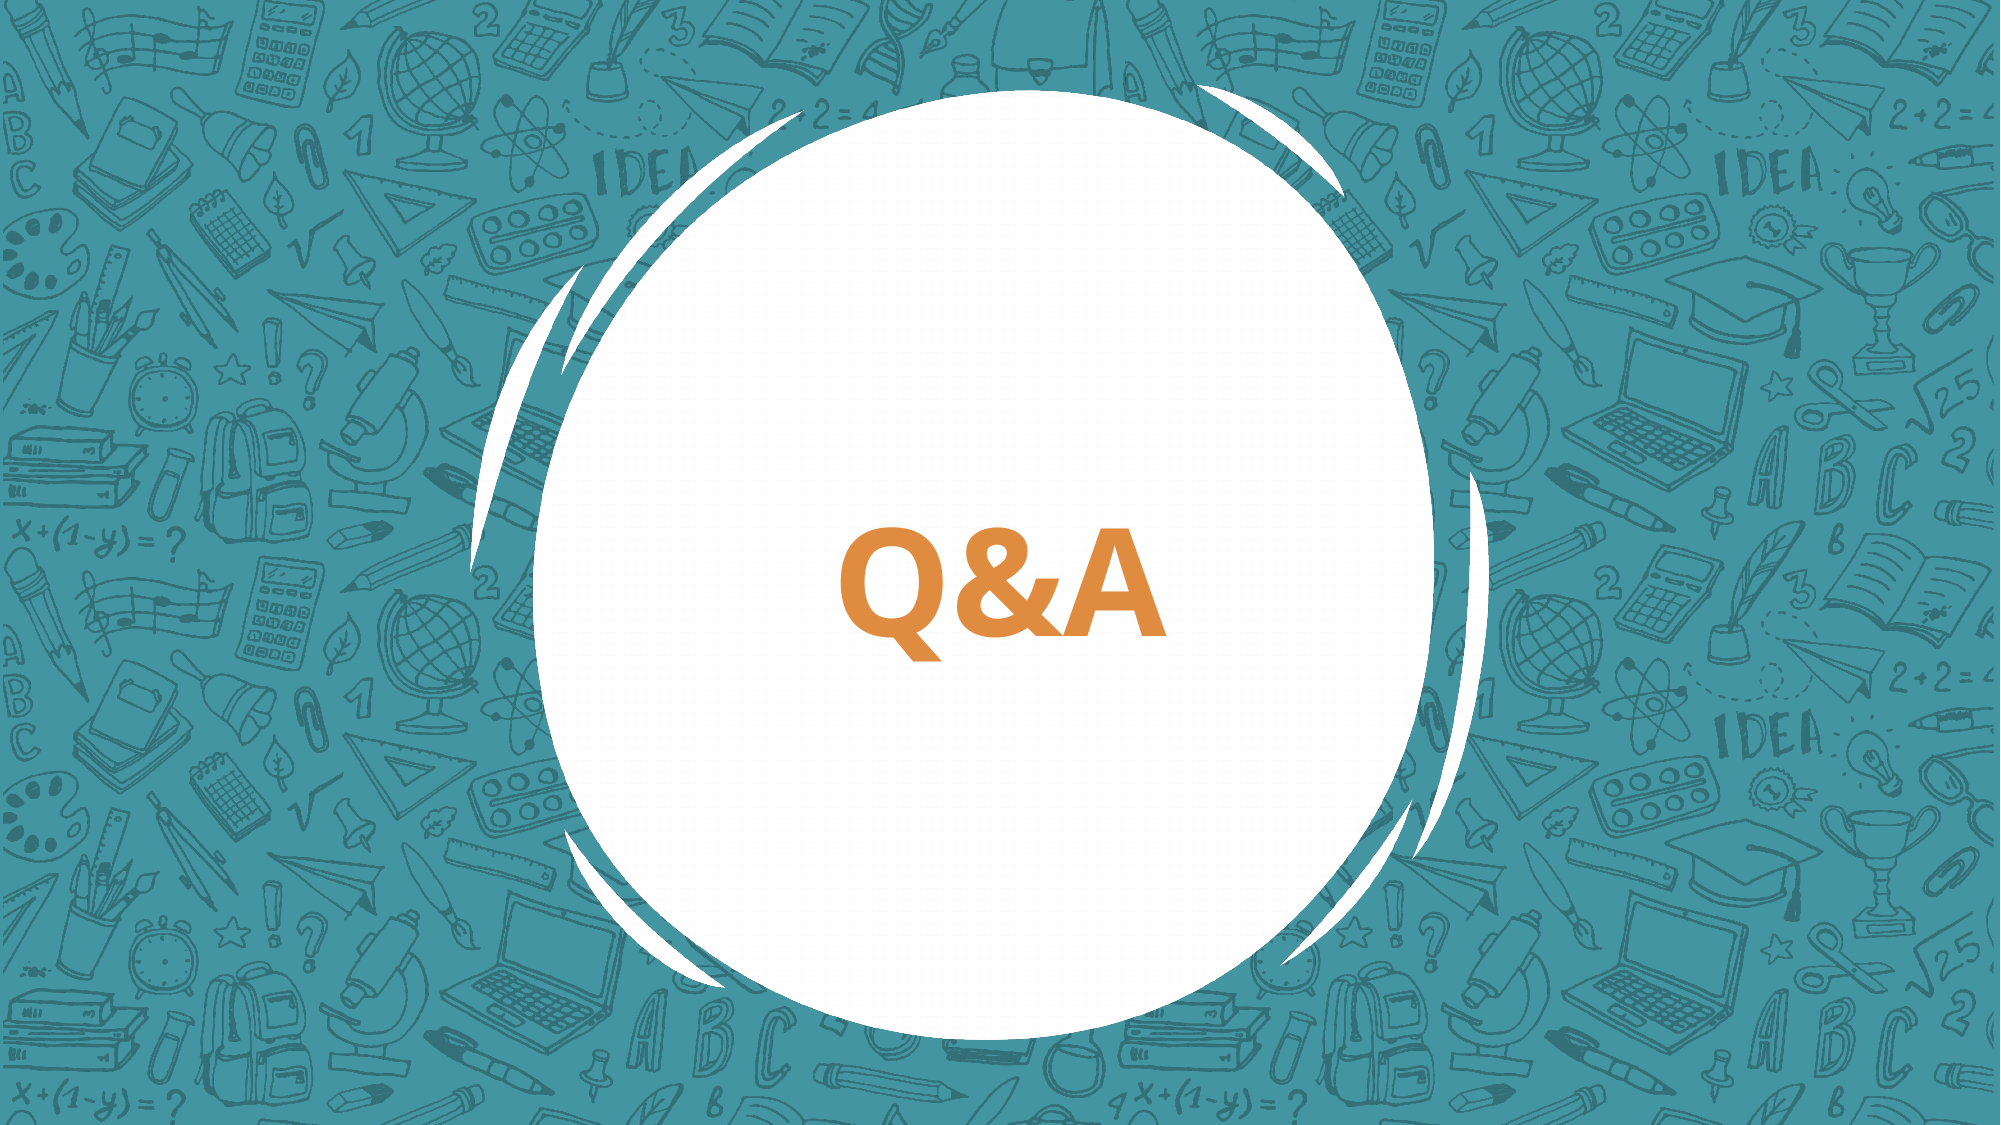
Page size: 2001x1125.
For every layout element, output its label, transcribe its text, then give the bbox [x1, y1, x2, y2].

picture [3, 0, 1994, 1125]
title Q&A [691, 387, 1309, 795]
